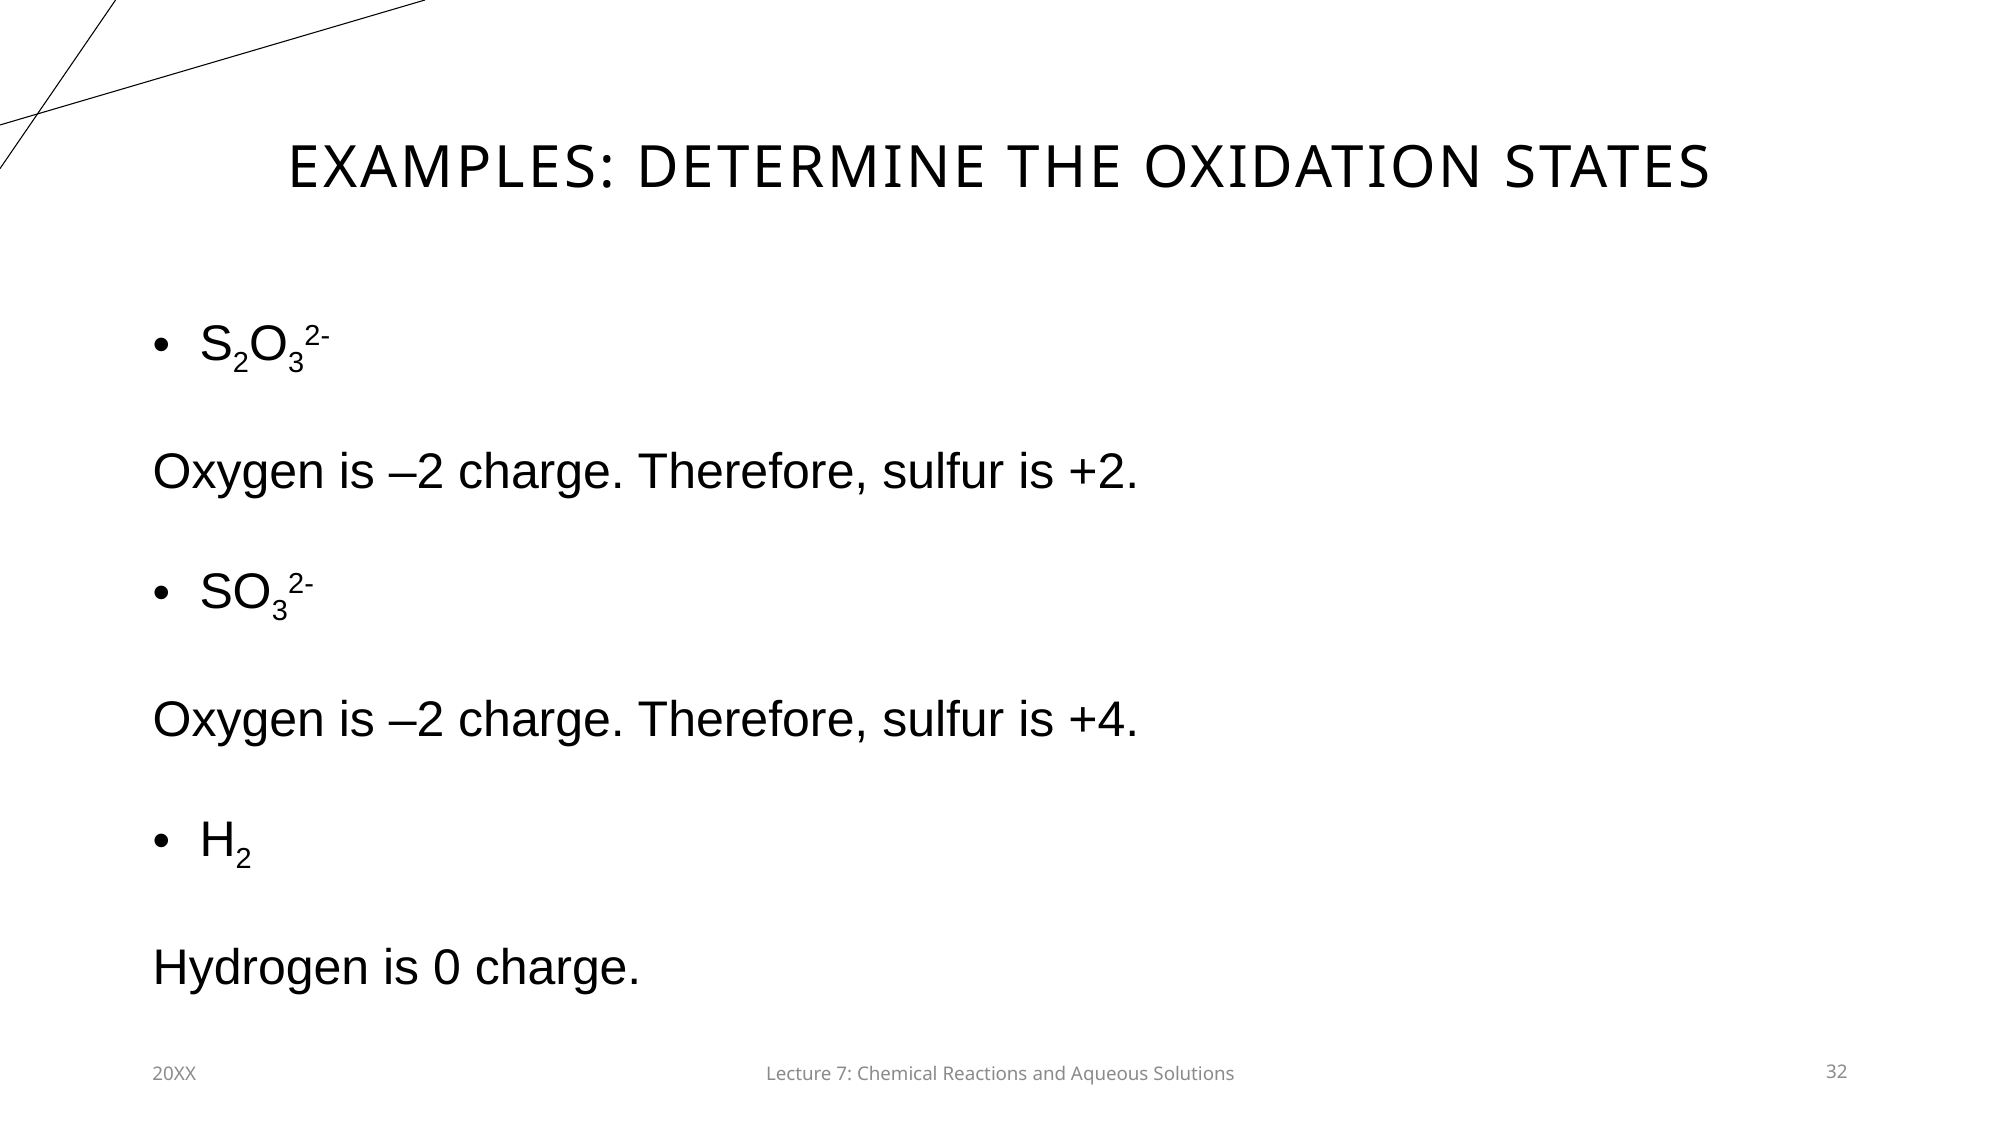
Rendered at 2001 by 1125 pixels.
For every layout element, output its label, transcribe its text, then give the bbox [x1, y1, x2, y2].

slide_number 32 [1412, 1042, 1863, 1103]
slide_number 20XX [137, 1042, 588, 1103]
title Examples: determine the oxidation states [137, 59, 1863, 278]
text_box S2O32- Oxygen is –2 charge. Therefore, sulfur is +2. SO32- Oxygen is –2 charge. Therefore, sulfur is +4. H2 Hydrogen is 0 charge. [137, 302, 1858, 1003]
footer Lecture 7: Chemical Reactions and Aqueous Solutions​ [662, 1042, 1338, 1103]
